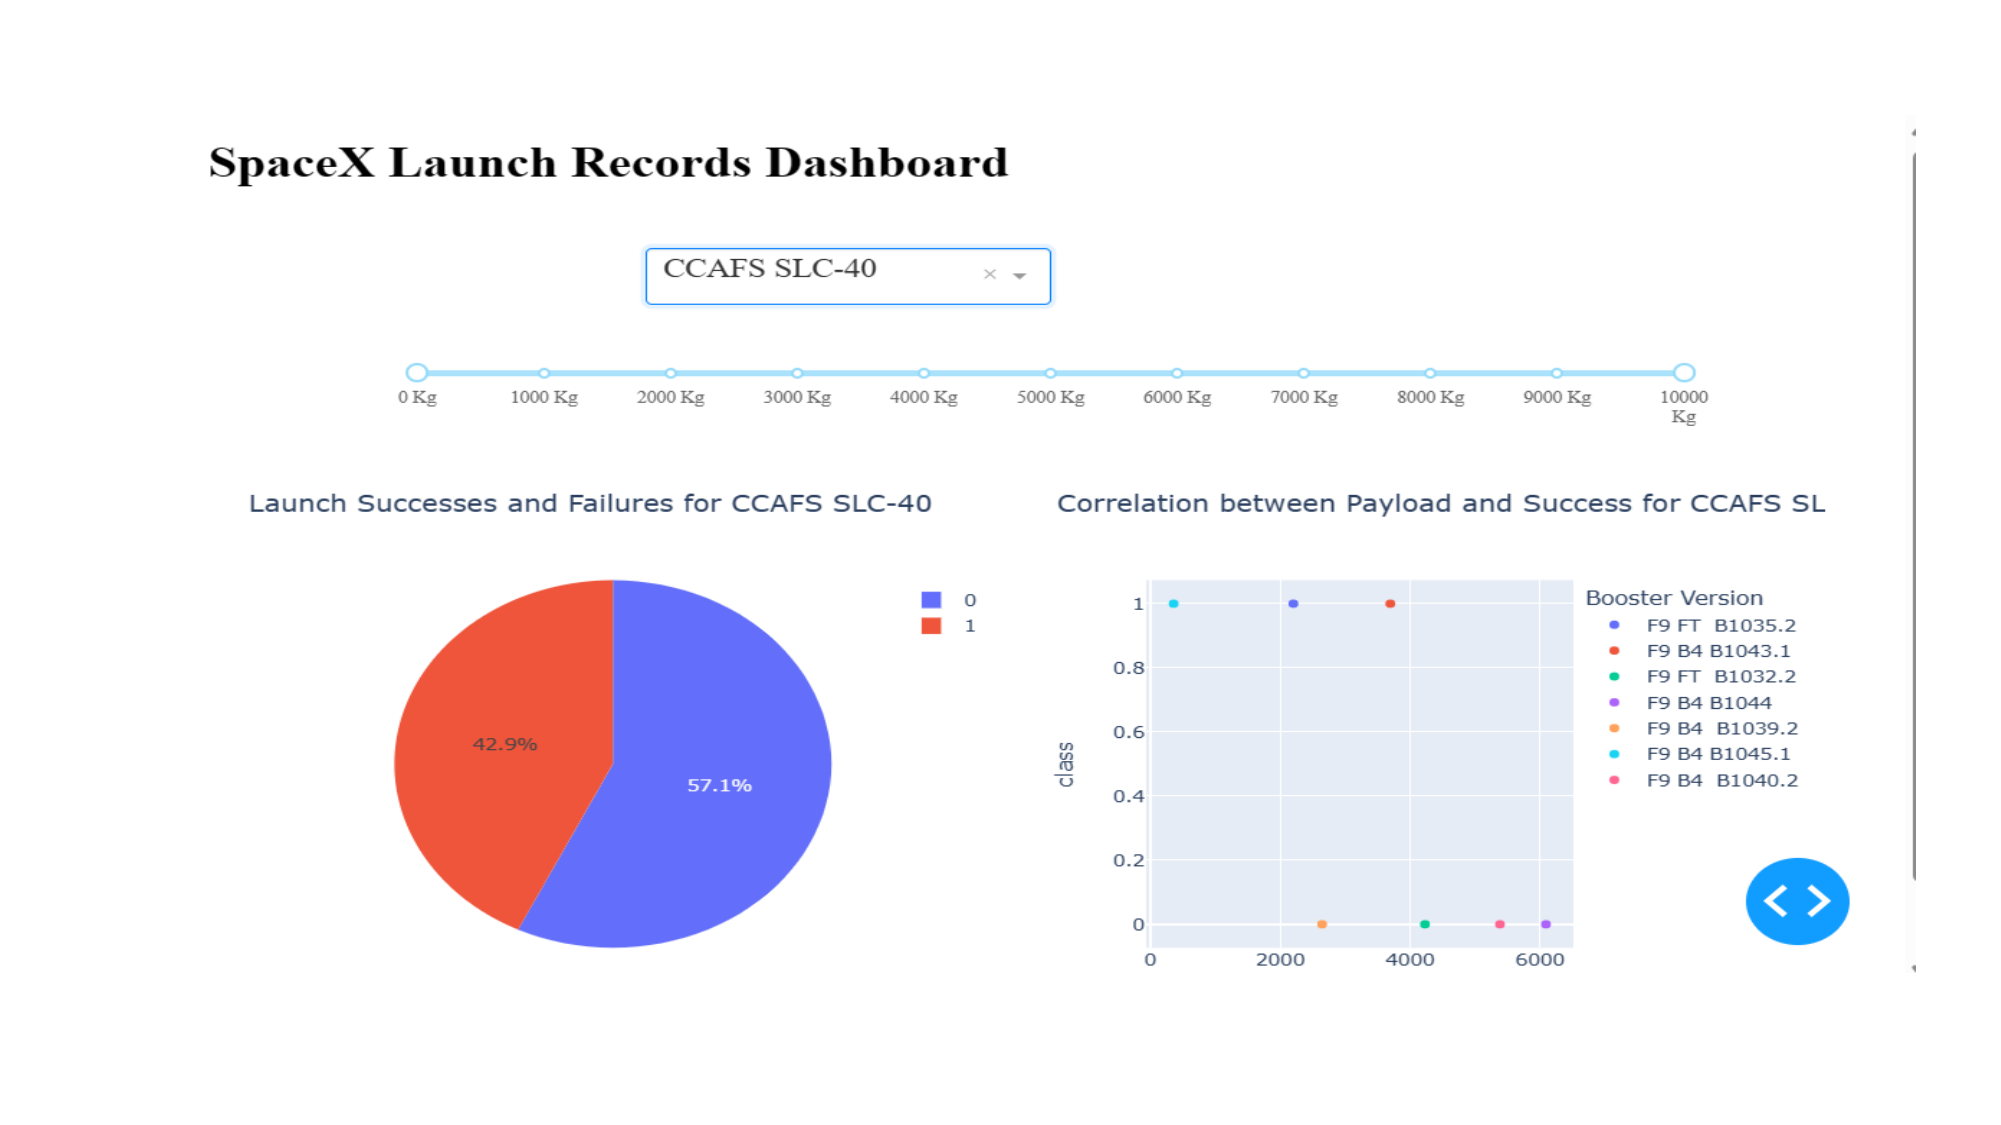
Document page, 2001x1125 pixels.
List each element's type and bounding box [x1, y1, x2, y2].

picture [209, 114, 1916, 974]
